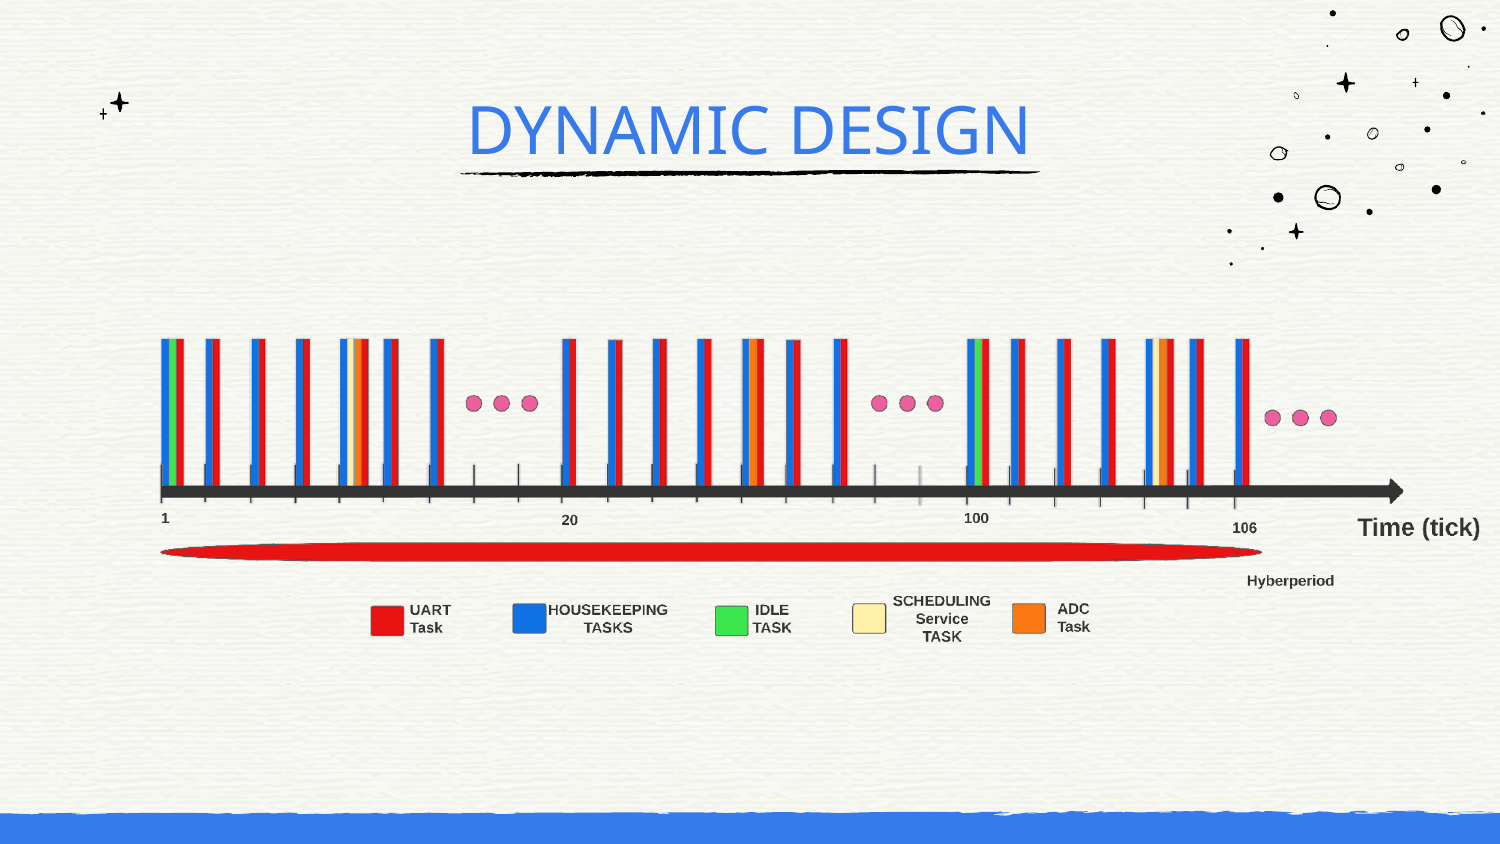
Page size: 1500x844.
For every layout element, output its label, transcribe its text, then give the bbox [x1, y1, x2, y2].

picture [0, 0, 1500, 815]
text_box [1000, 811, 1010, 815]
title DYNAMIC DESIGN [118, 72, 1382, 129]
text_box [99, 91, 130, 120]
